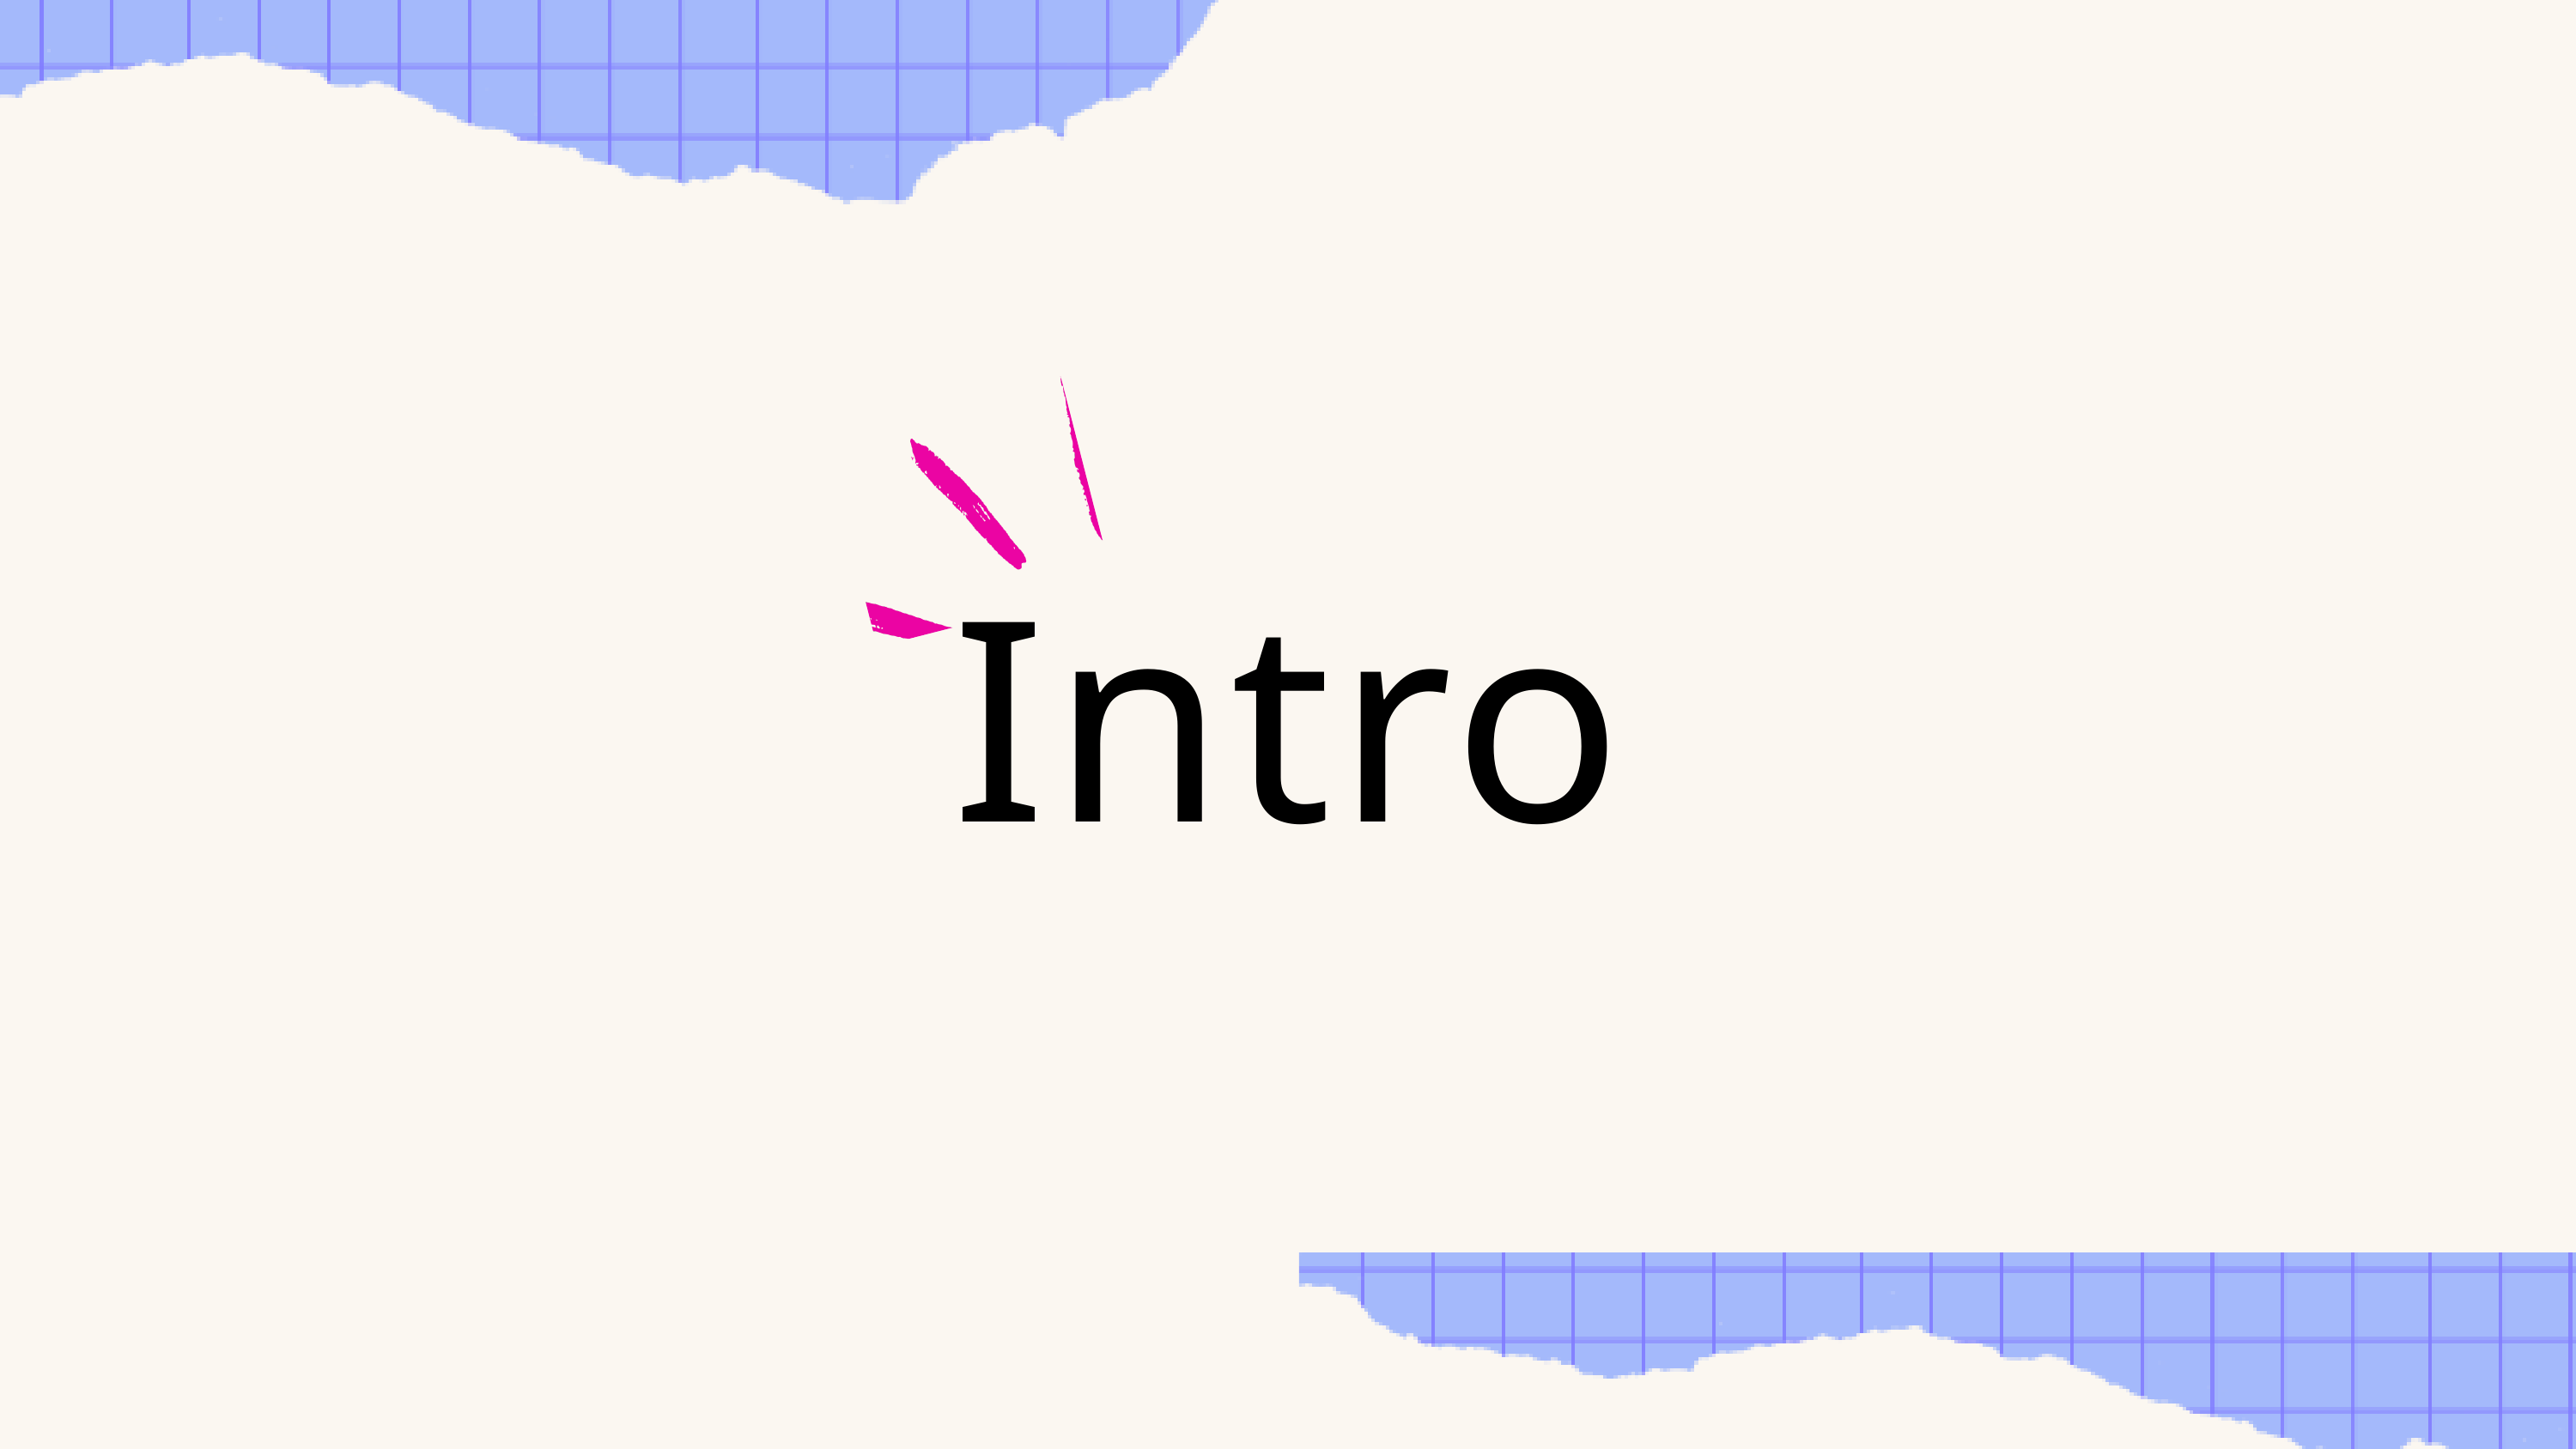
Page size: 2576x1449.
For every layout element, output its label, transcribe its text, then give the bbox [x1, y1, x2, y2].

text_box Intro [714, 601, 1862, 878]
text_box [1298, 1252, 2576, 1449]
text_box [0, 0, 1254, 204]
text_box [822, 370, 1115, 647]
